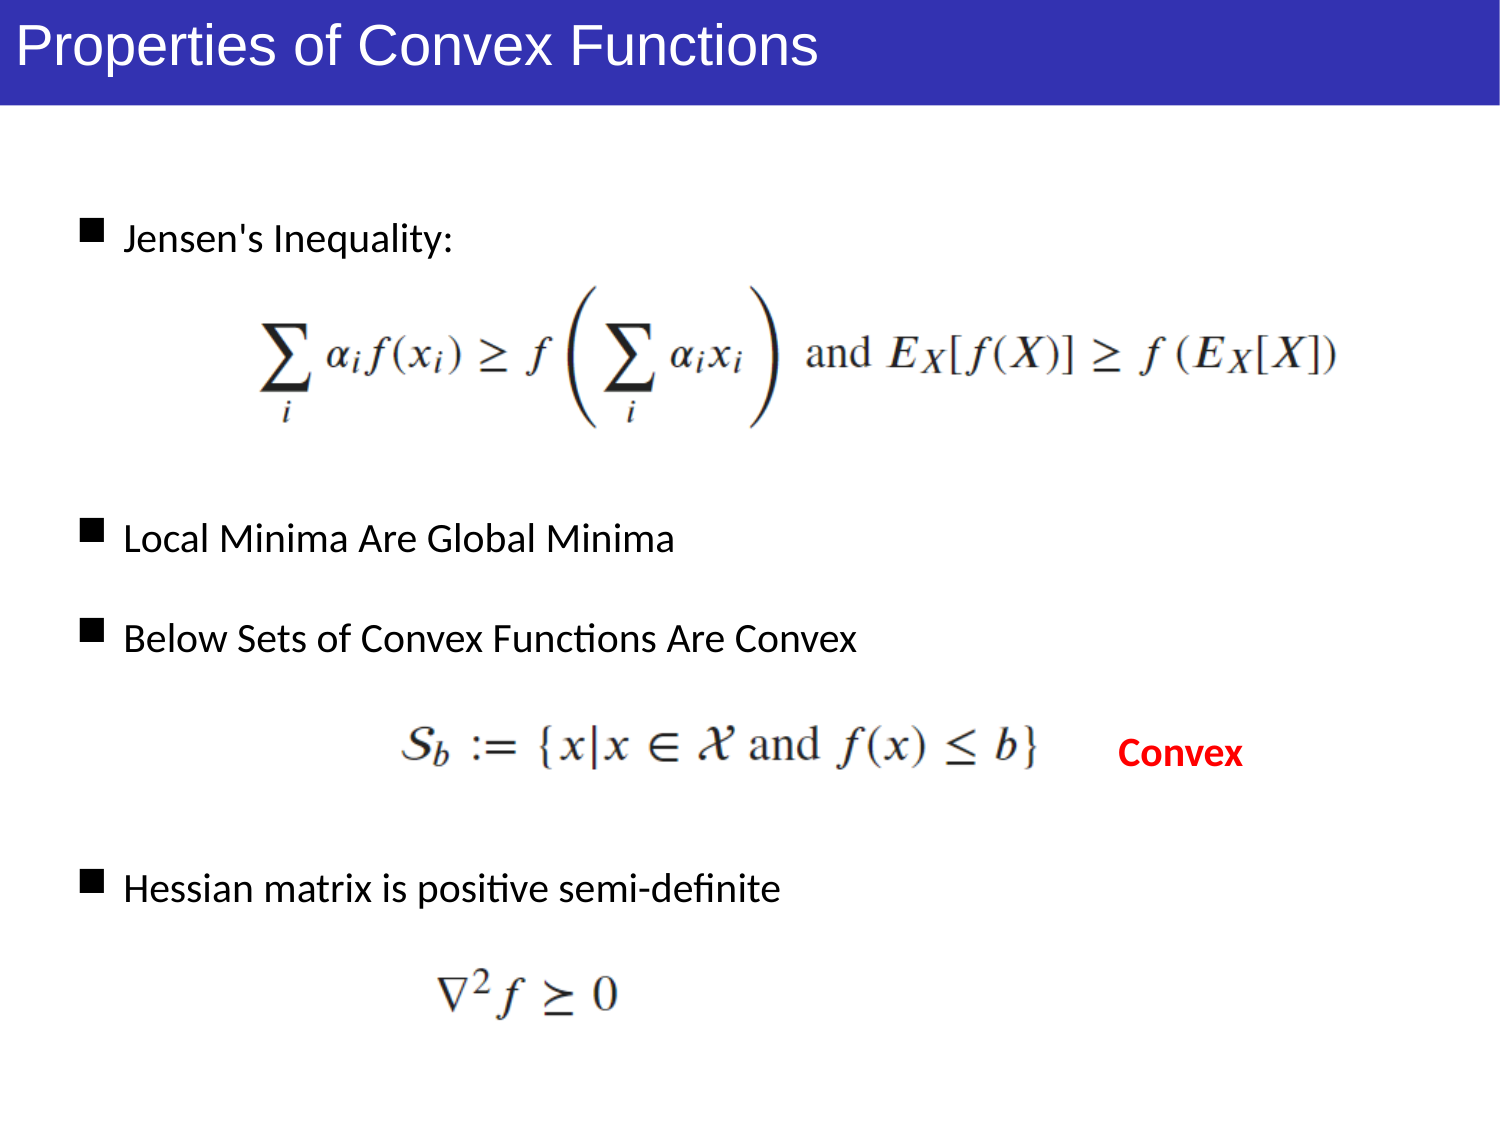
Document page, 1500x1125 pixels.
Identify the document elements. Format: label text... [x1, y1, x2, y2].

picture [430, 956, 622, 1029]
picture [237, 283, 1342, 430]
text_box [391, 705, 1259, 795]
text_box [0, 0, 1500, 106]
text_box Jensen's Inequality: Local Minima Are Global Minima Below Sets of Convex Functions Are Convex Hessian matrix is positive semi-definite [61, 203, 1281, 919]
